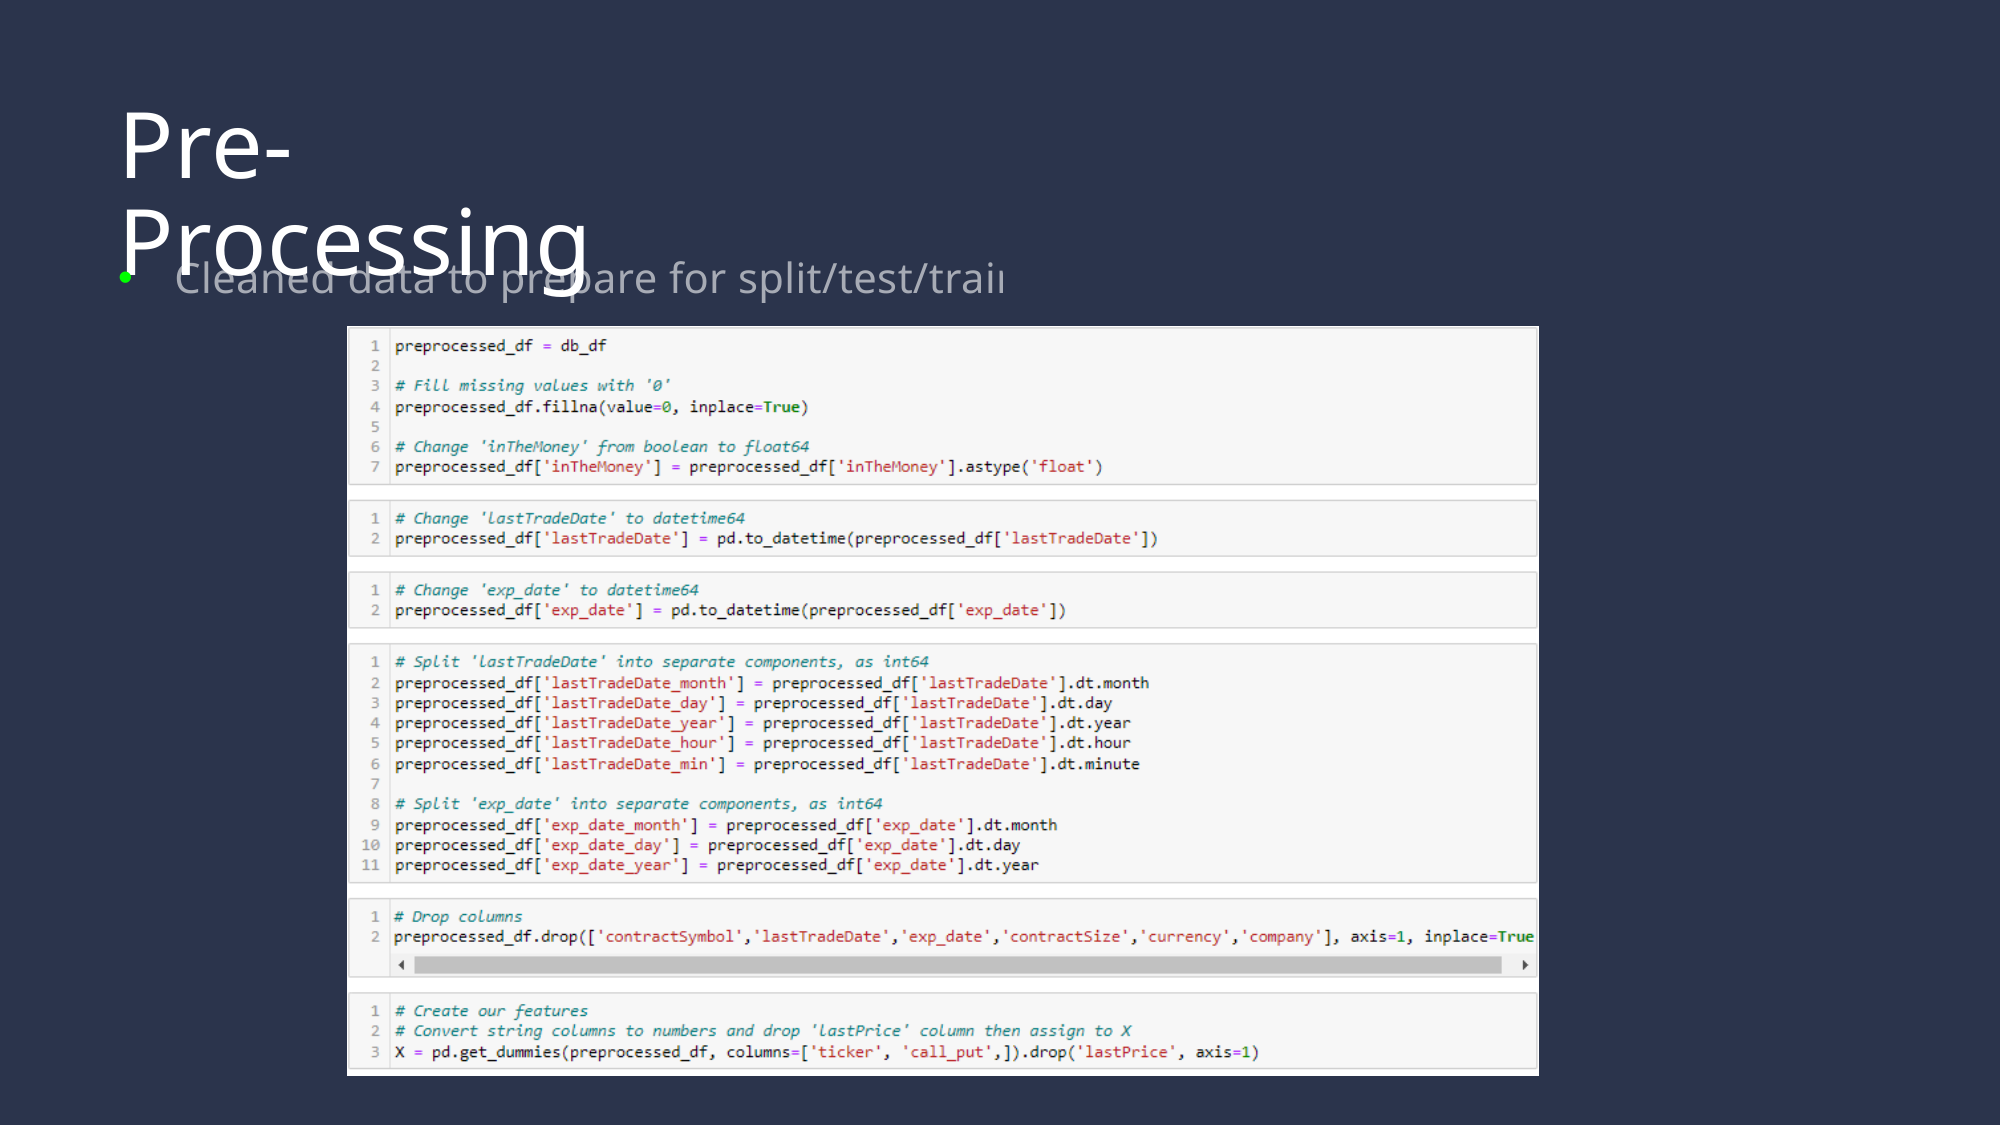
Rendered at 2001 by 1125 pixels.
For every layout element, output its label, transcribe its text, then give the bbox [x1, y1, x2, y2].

list Cleaned data to prepare for split/test/train [118, 242, 1912, 470]
picture [346, 326, 1539, 1076]
title Pre-Processing [118, 101, 626, 242]
